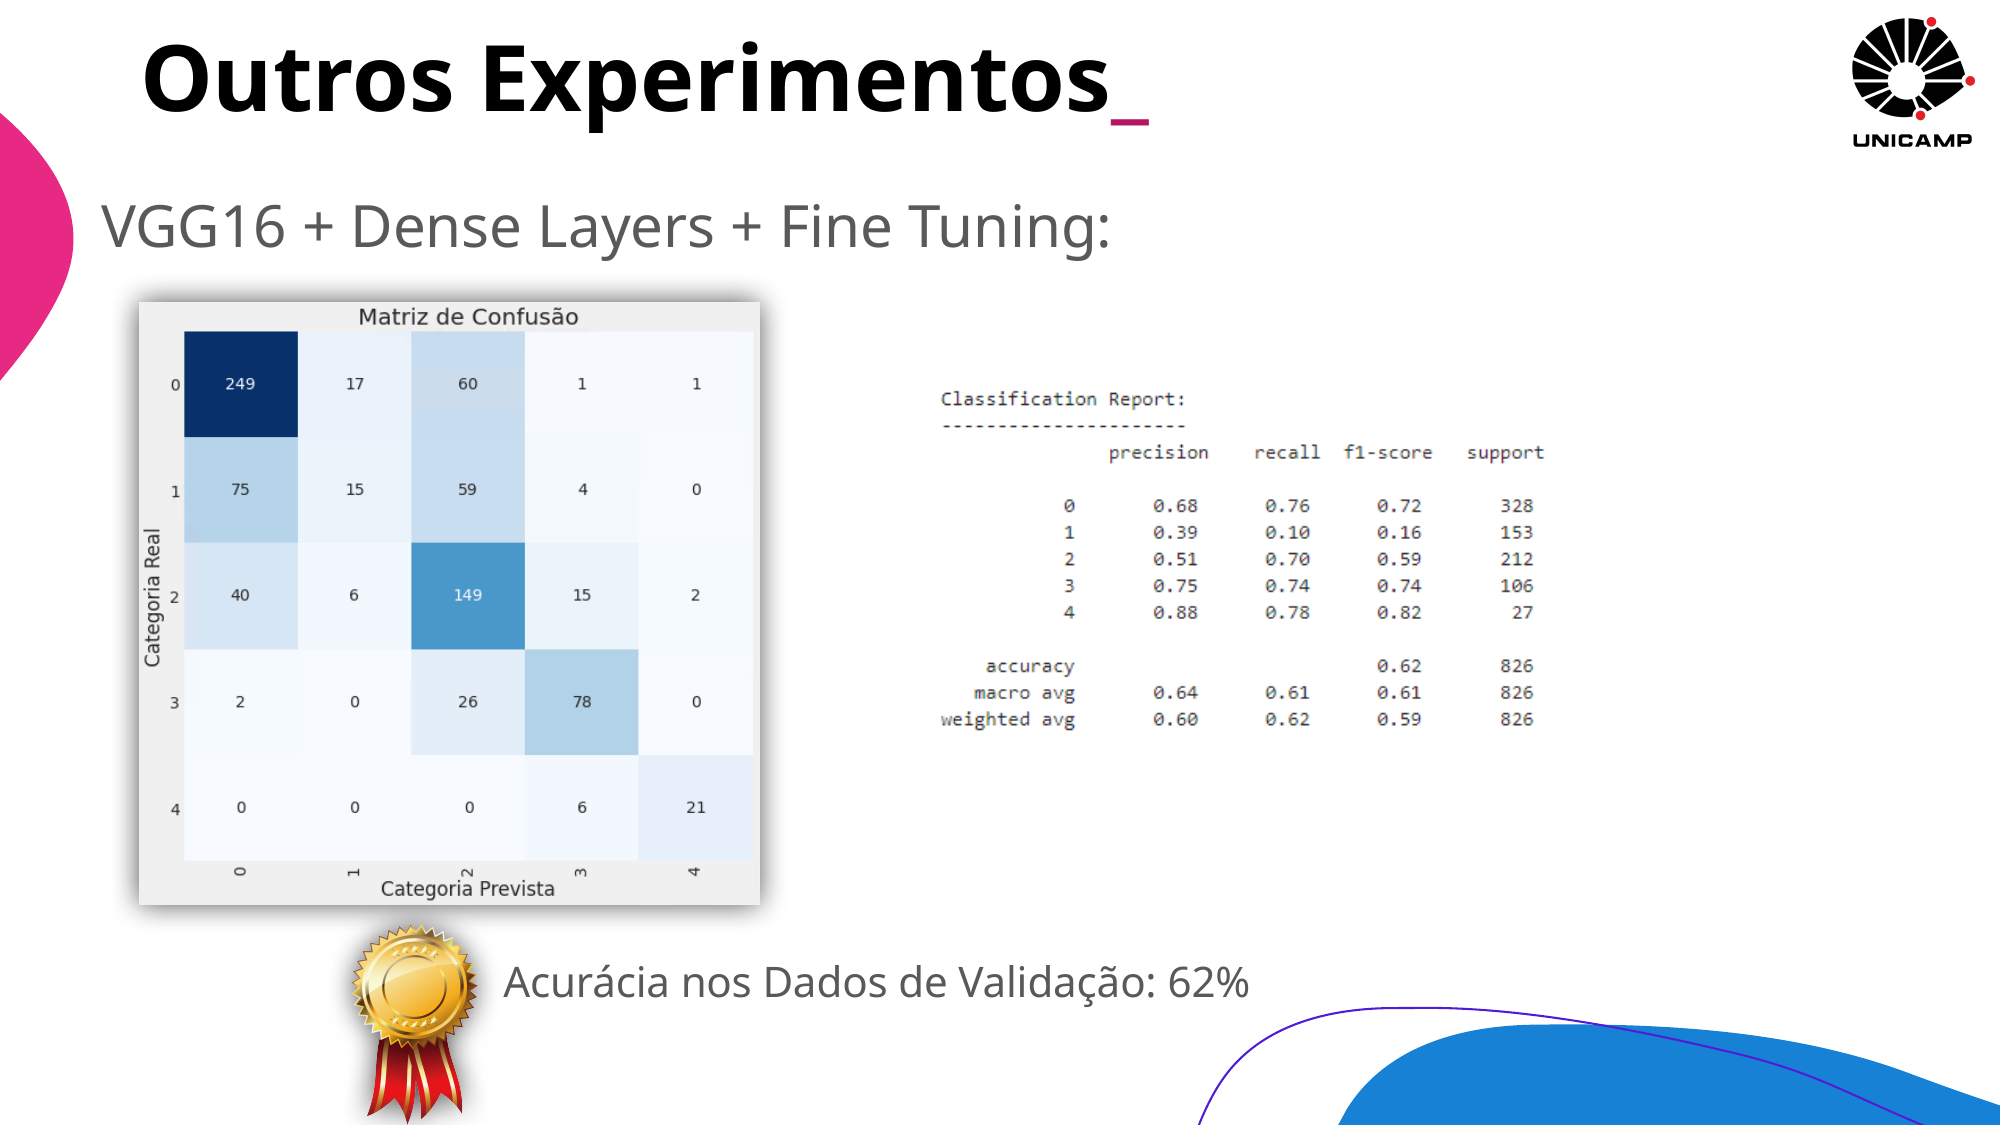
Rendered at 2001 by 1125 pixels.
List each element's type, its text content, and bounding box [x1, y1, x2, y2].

picture [1852, 17, 1975, 147]
picture [351, 924, 478, 1125]
text_box Outros Experimentos_ [125, 0, 1875, 165]
text_box VGG16 + Dense Layers + Fine Tuning: [86, 164, 1434, 272]
text_box Acurácia nos Dados de Validação: 62% [498, 935, 1365, 1044]
picture [139, 302, 760, 905]
picture [929, 382, 1552, 743]
